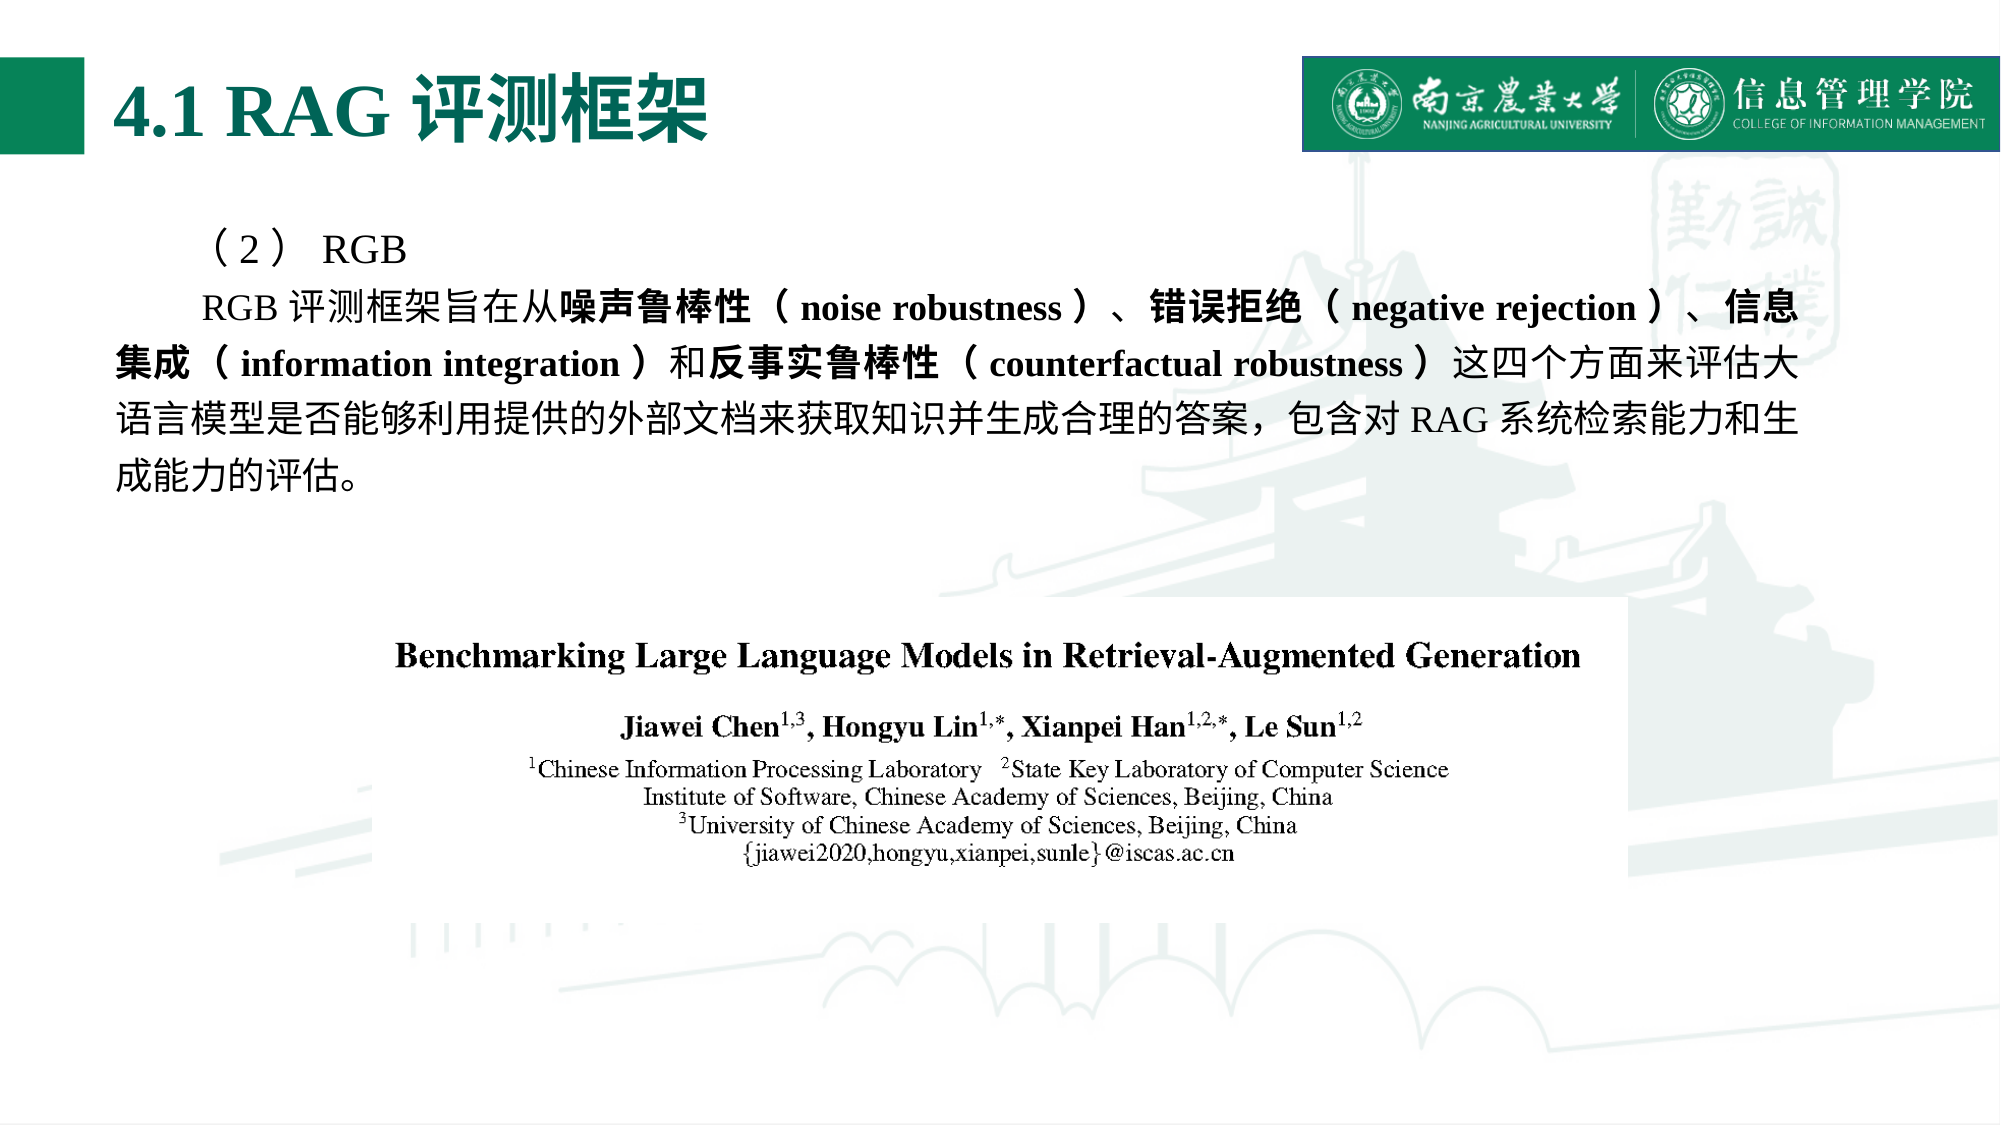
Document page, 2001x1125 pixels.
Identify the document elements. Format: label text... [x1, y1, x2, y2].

text_box （2）RGB RGB评测框架旨在从噪声鲁棒性（noise robustness）、错误拒绝（negative rejection）、信息集成（information integration）和反事实鲁棒性（counterfactual robustness）这四个方面来评估大语言模型是否能够利用提供的外部文档来获取知识并生成合理的答案，包含对RAG系统检索能力和生成能力的评估。 [100, 201, 1816, 504]
picture [372, 597, 1628, 923]
title 4.1 RAG评测框架 [98, 34, 1291, 190]
picture [1332, 68, 1985, 140]
